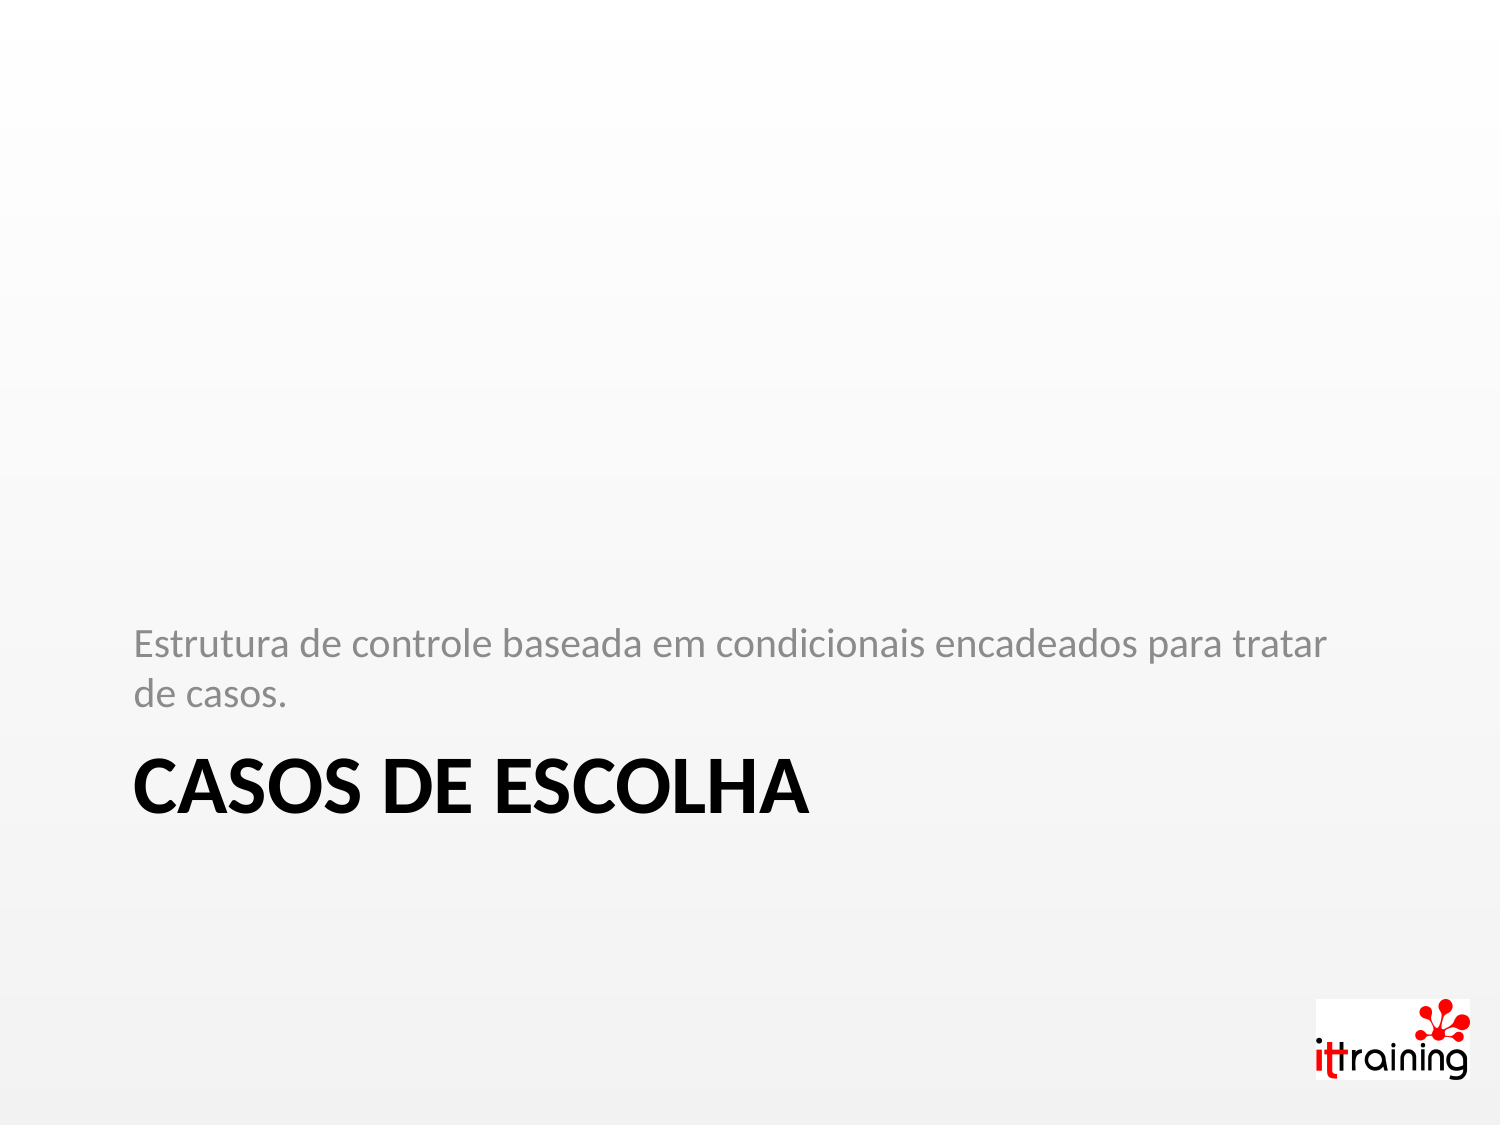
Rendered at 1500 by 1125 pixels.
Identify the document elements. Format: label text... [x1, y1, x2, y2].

picture [1316, 999, 1470, 1080]
list Estrutura de controle baseada em condicionais encadeados para tratar de casos. [118, 476, 1394, 723]
title Casos de escolha [118, 723, 1394, 947]
